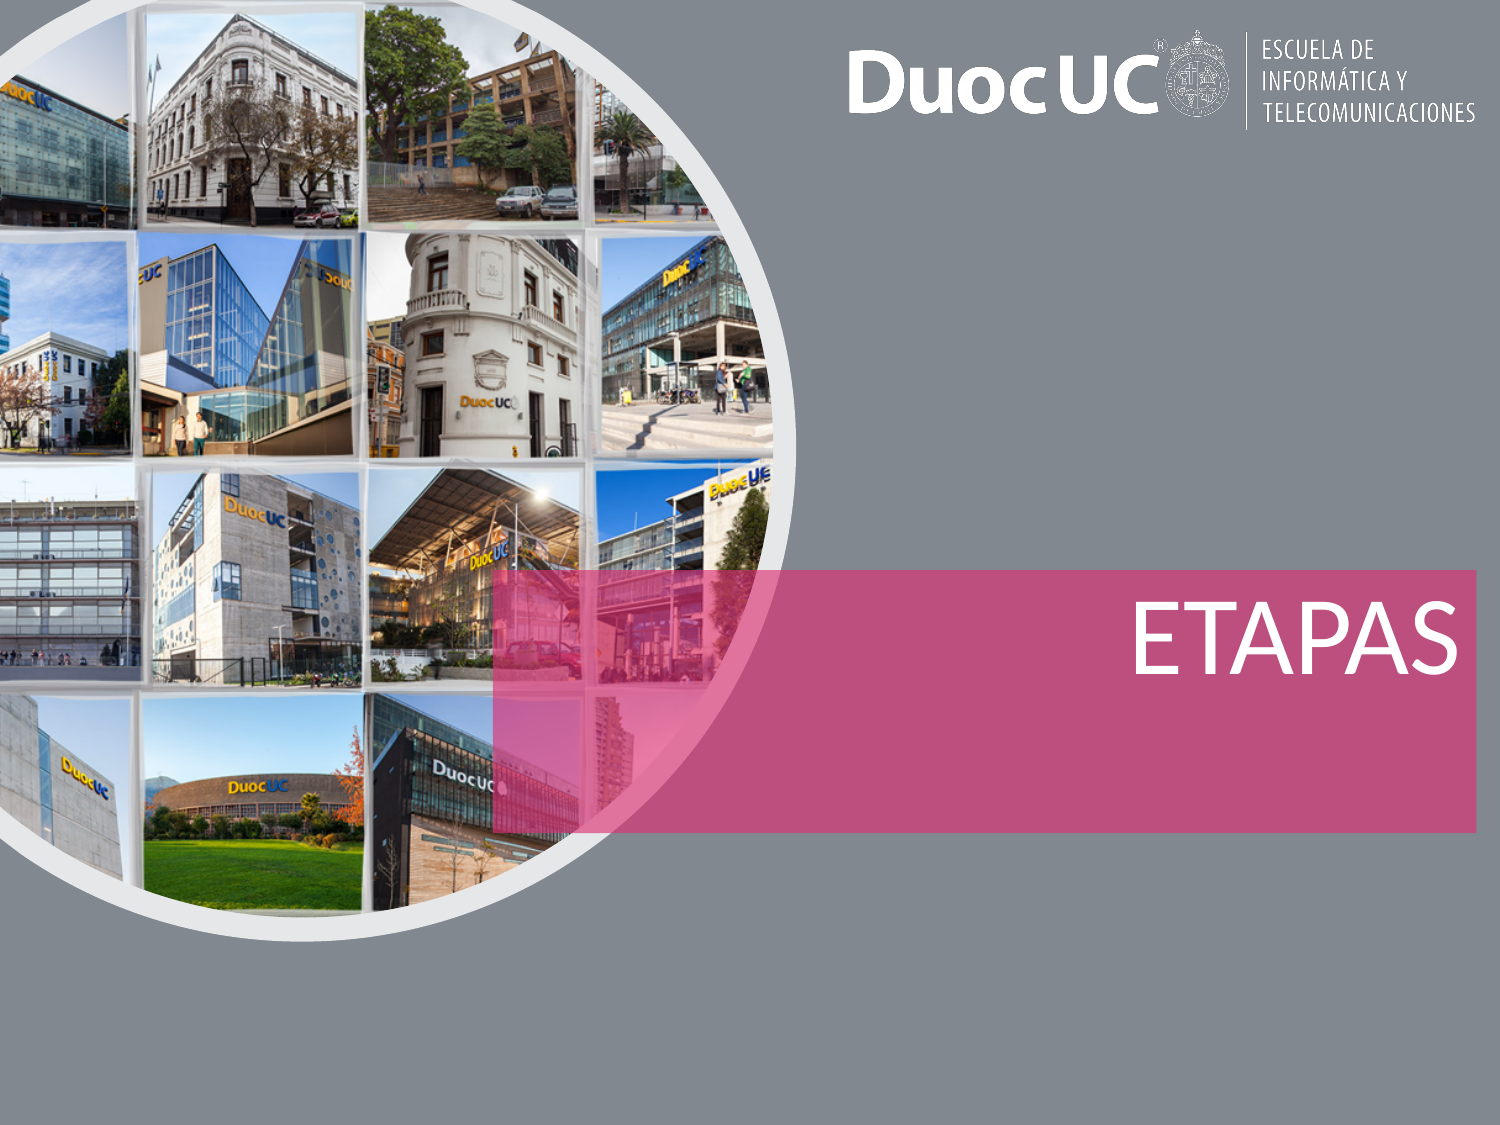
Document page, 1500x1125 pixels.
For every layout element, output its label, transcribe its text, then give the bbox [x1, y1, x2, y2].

picture [0, 0, 774, 918]
title ETAPAS [492, 570, 1477, 834]
picture [849, 30, 1475, 130]
